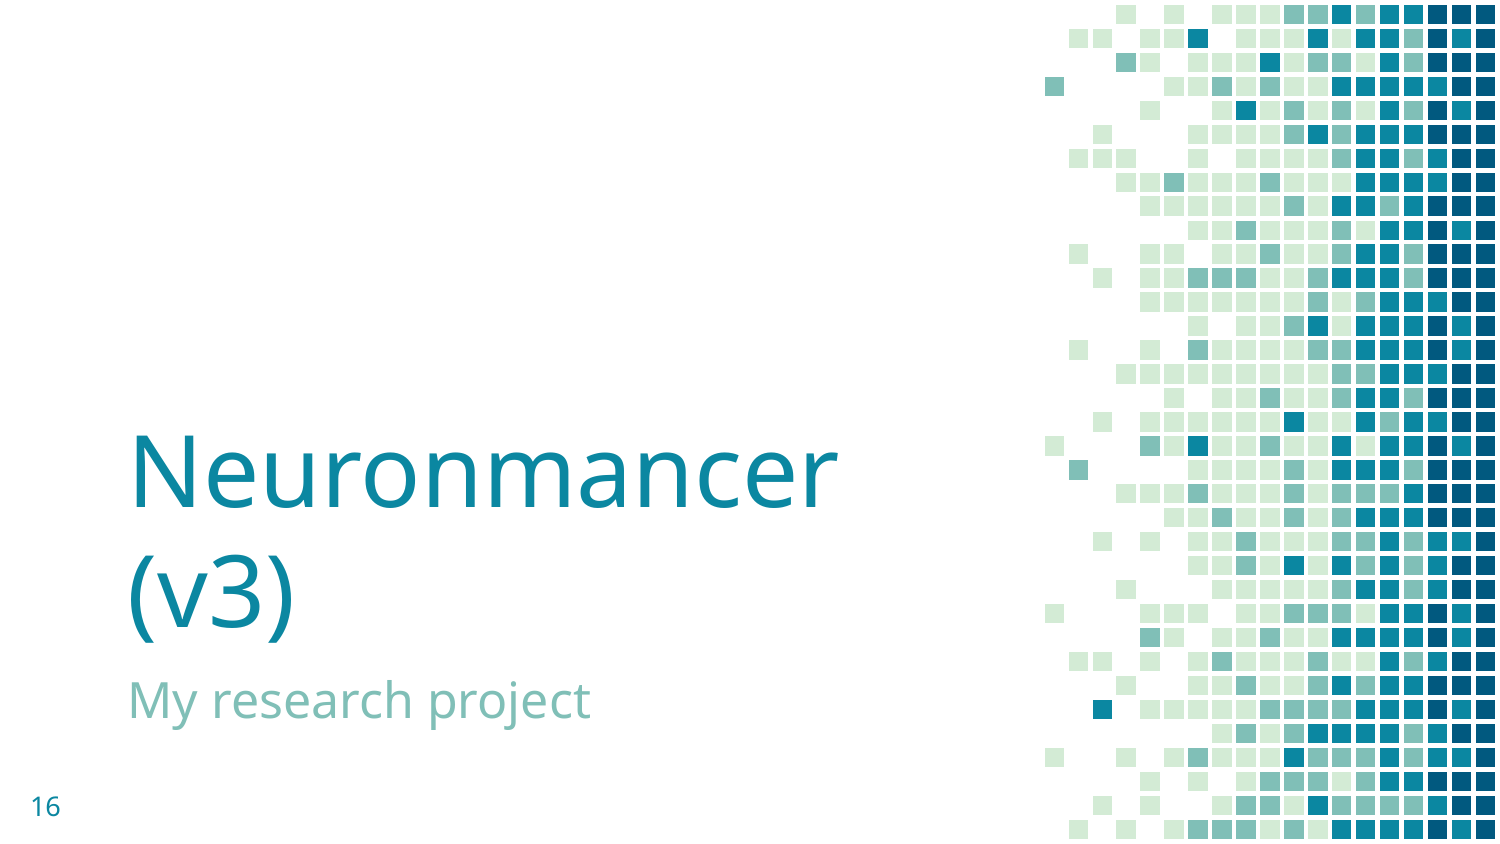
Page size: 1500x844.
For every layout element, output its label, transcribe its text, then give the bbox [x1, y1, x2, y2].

slide_number ‹#› [15, 774, 105, 839]
subtitle My research project [112, 653, 977, 783]
title Neuronmancer (v3) [112, 472, 977, 653]
